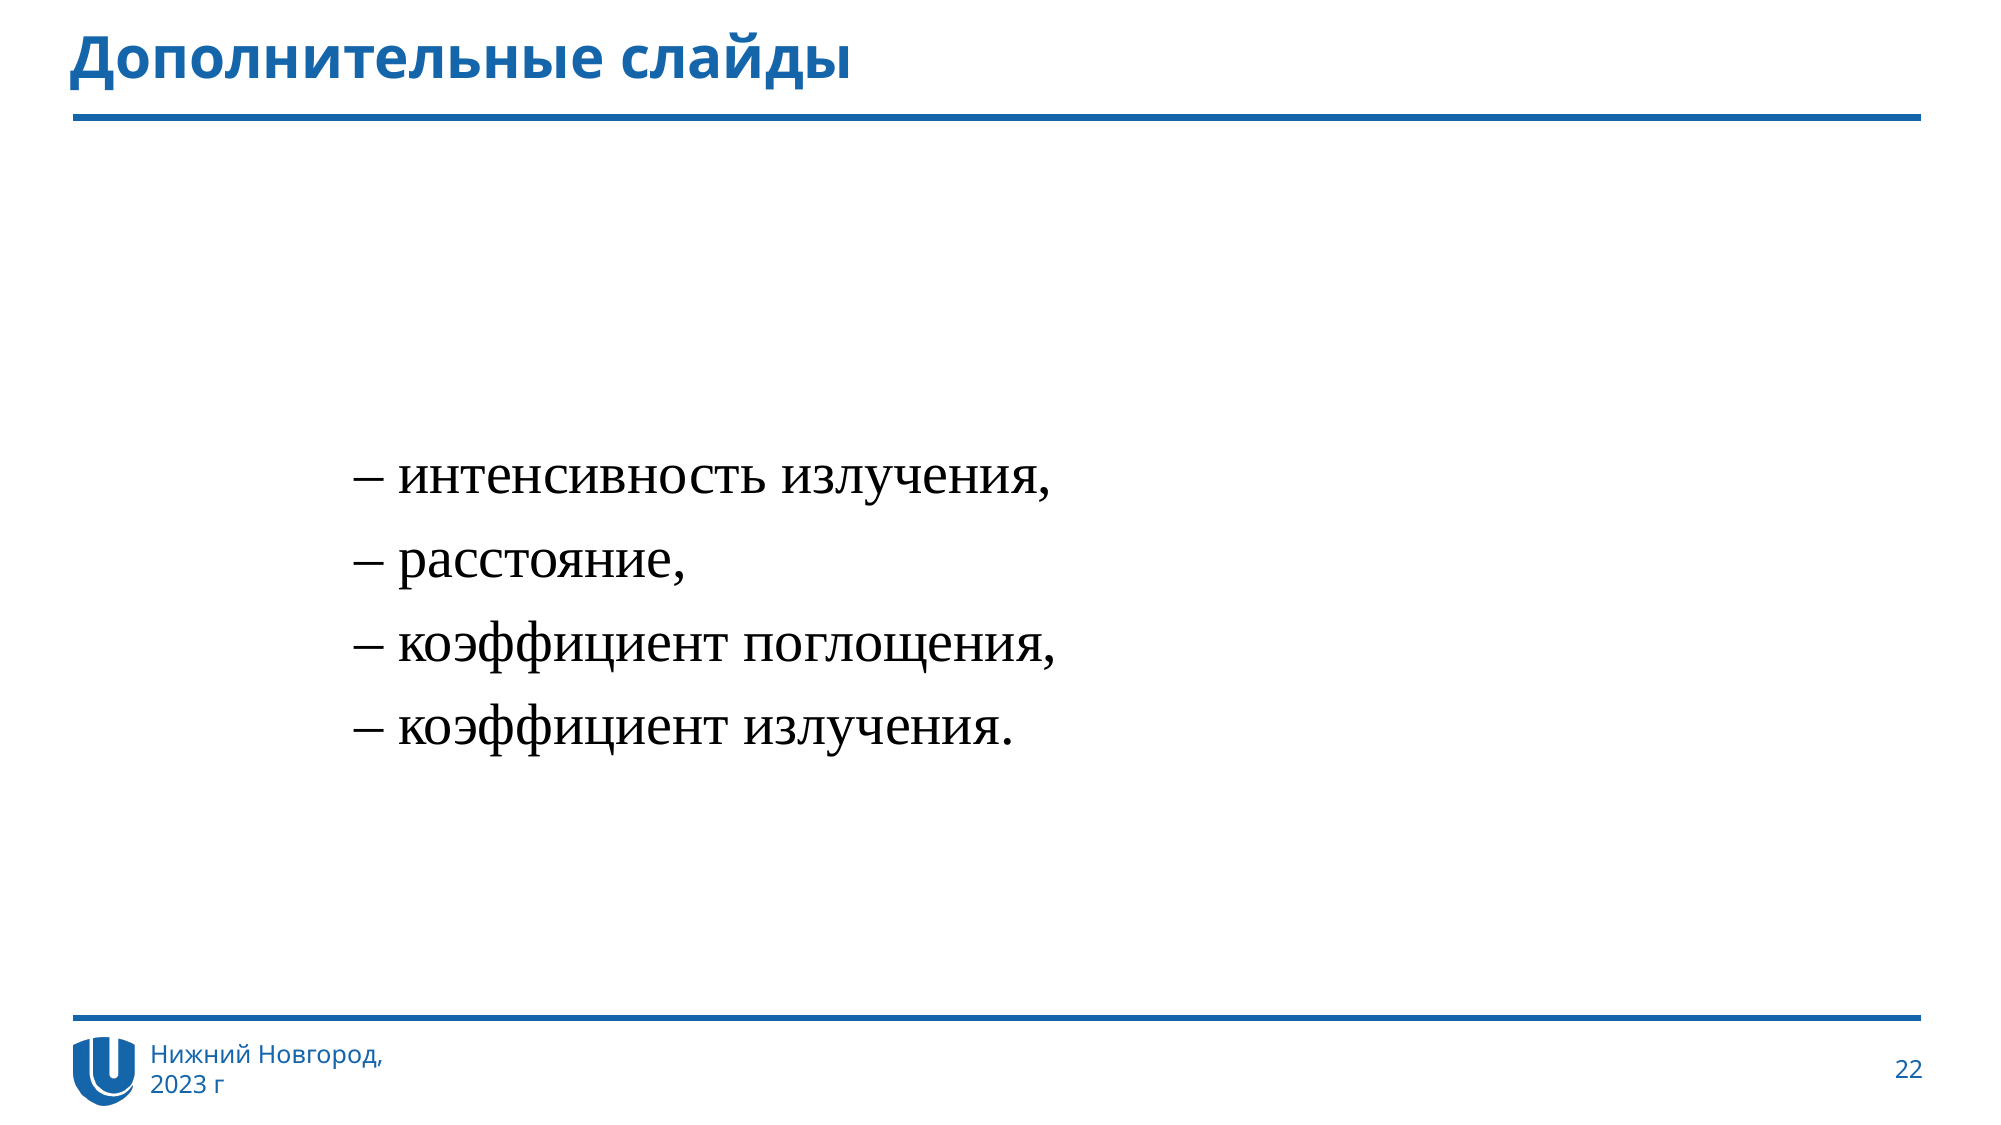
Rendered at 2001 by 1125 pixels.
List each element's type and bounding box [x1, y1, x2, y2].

text_box [55, 12, 1938, 1107]
